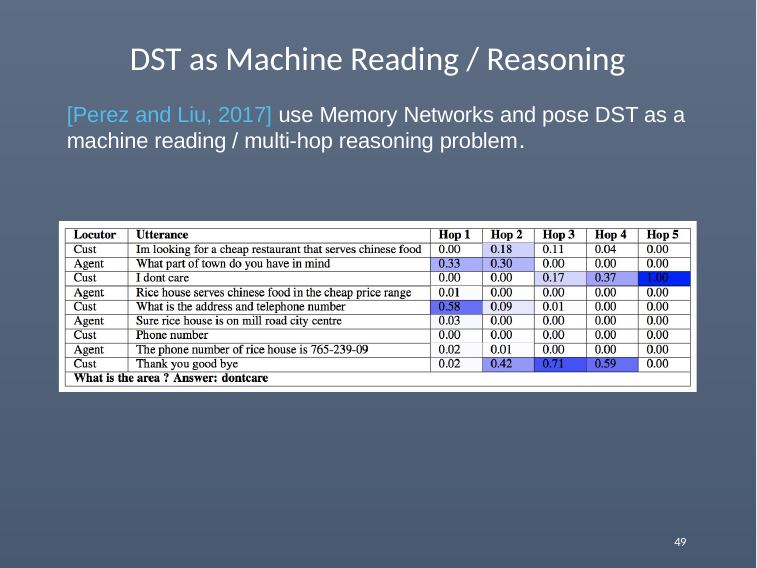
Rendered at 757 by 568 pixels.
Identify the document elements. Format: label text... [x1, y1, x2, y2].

slide_number 49 [534, 526, 705, 557]
title DST as Machine Reading / Reasoning [51, 9, 705, 96]
list [Perez and Liu, 2017] use Memory Networks and pose DST as a machine reading / multi-hop reasoning problem. [51, 96, 705, 522]
text_box [58, 221, 697, 392]
